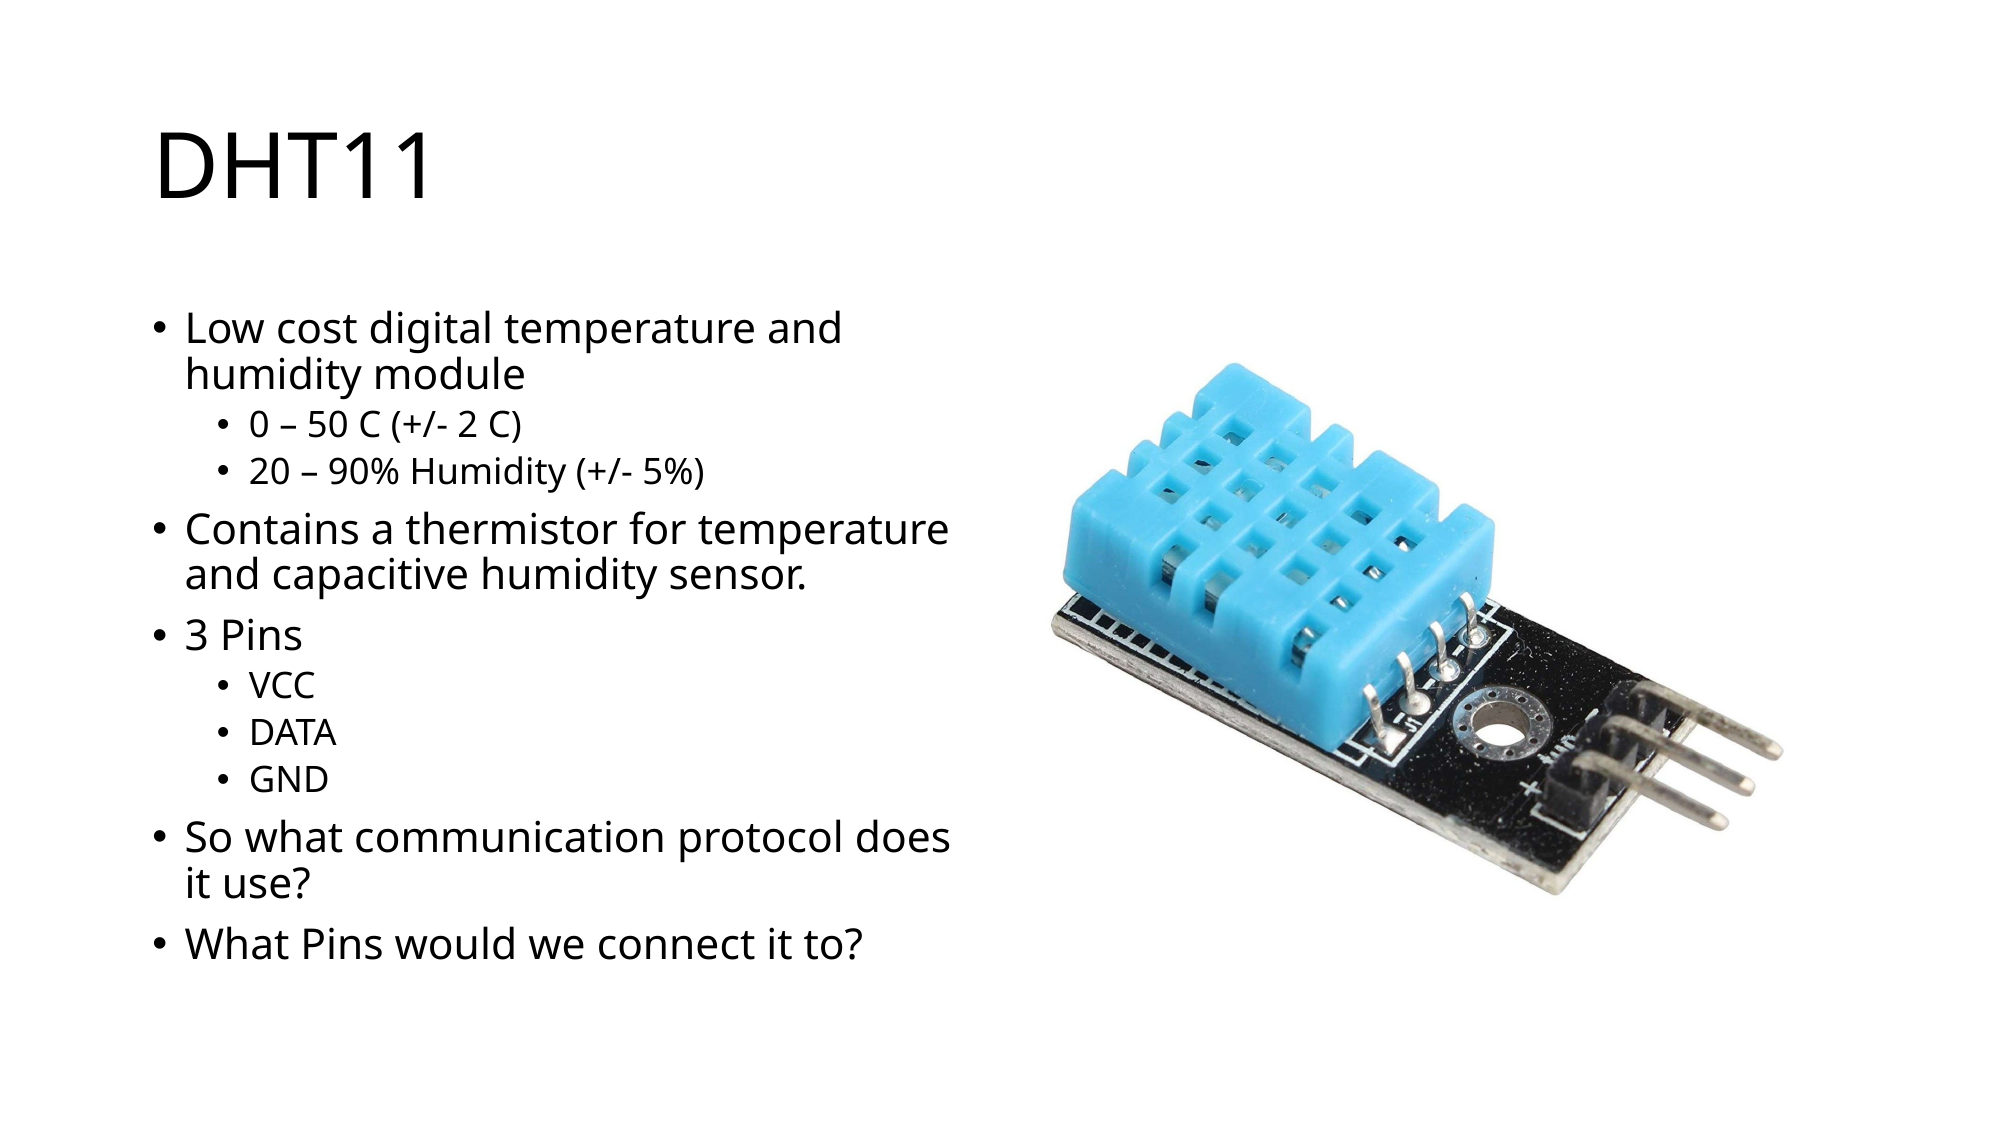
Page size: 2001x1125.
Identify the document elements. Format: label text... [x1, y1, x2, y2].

title DHT11 [137, 59, 1863, 278]
list Low cost digital temperature and humidity module 0 – 50 C (+/- 2 C) 20 – 90% Humidity (+/- 5%) Contains a thermistor for temperature and capacitive humidity sensor. 3 Pins VCC DATA GND So what communication protocol does it use? What Pins would we connect it to? [137, 299, 988, 1014]
picture [1044, 352, 1791, 913]
